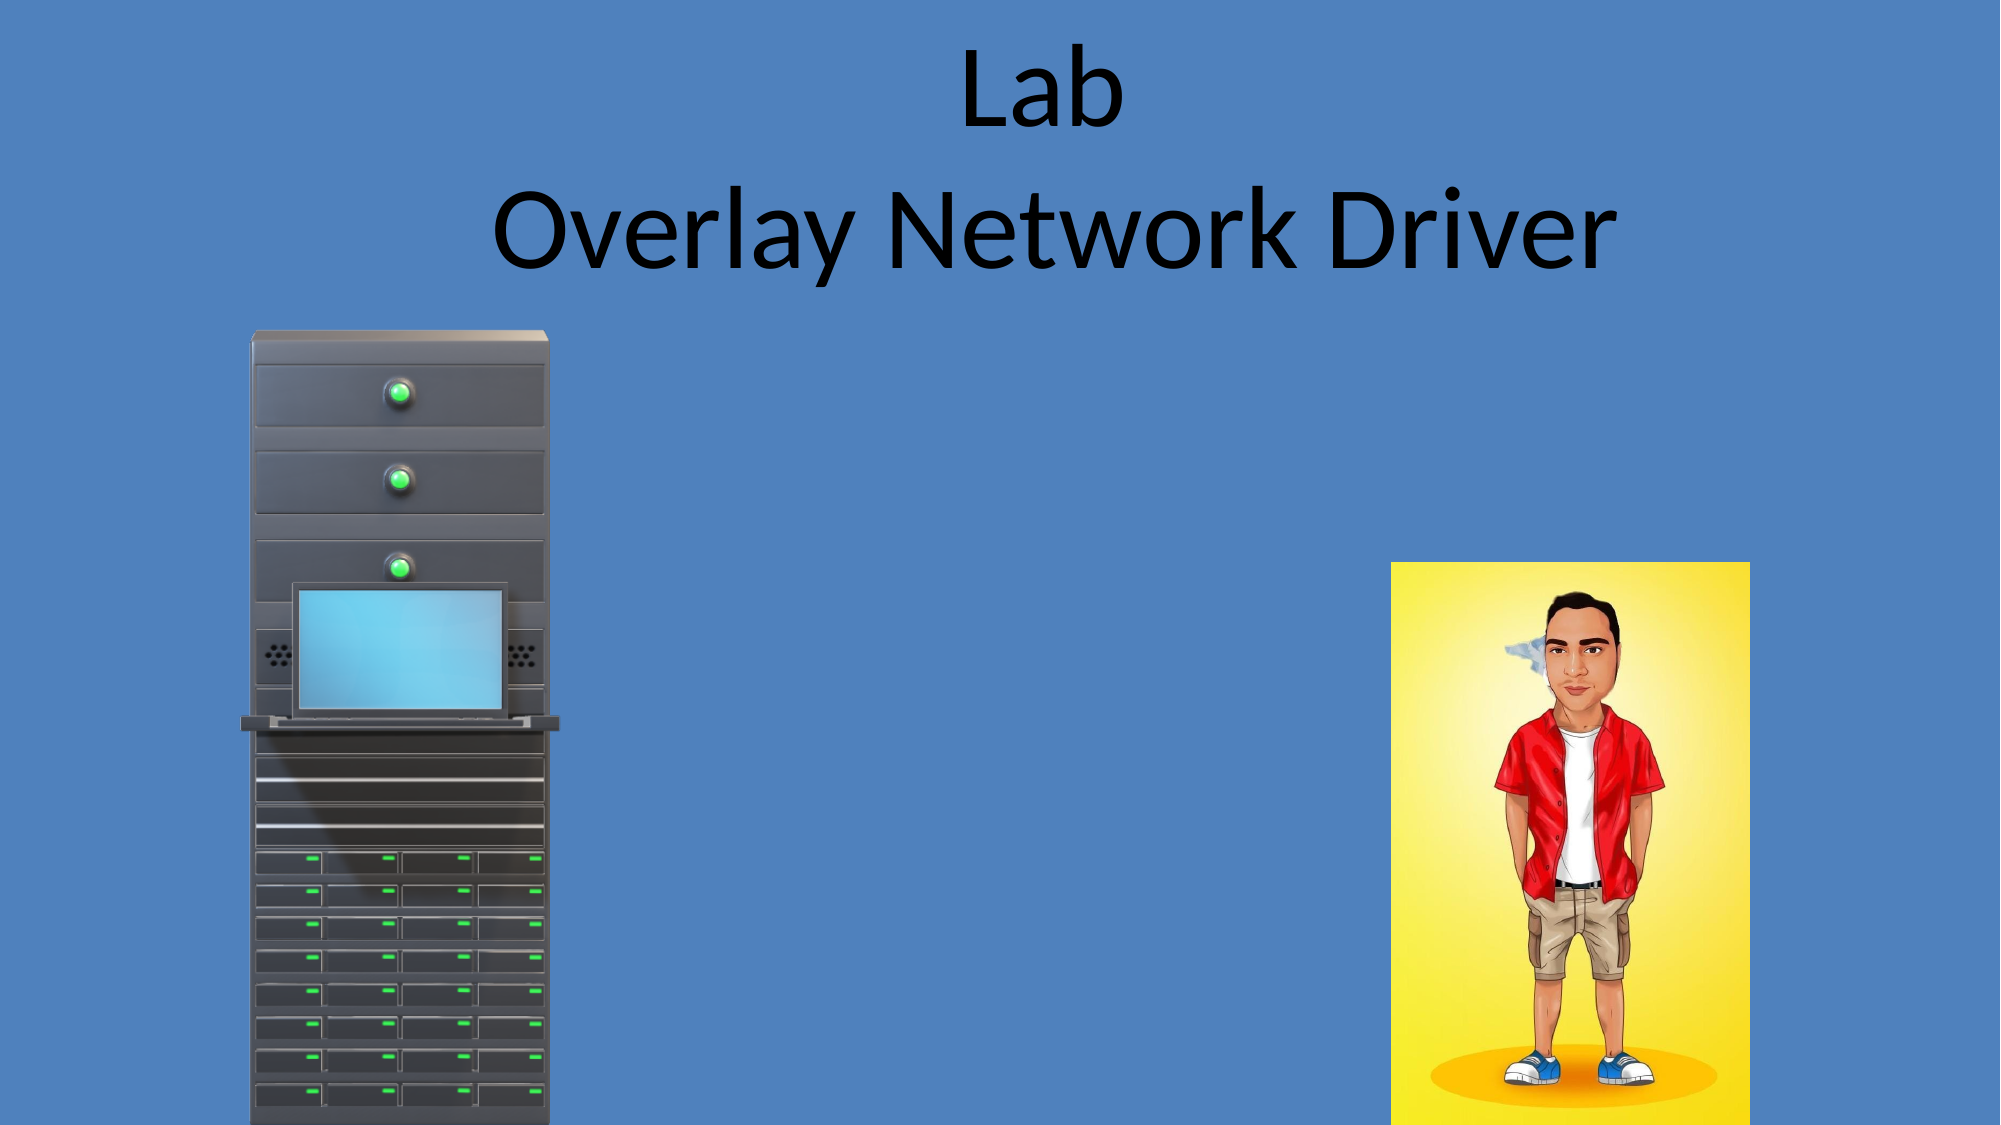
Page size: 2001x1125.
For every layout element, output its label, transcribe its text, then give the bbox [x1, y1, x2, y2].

picture [1391, 562, 1751, 1125]
picture [225, 299, 574, 1125]
title Lab Overlay Network Driver [187, 0, 1925, 300]
